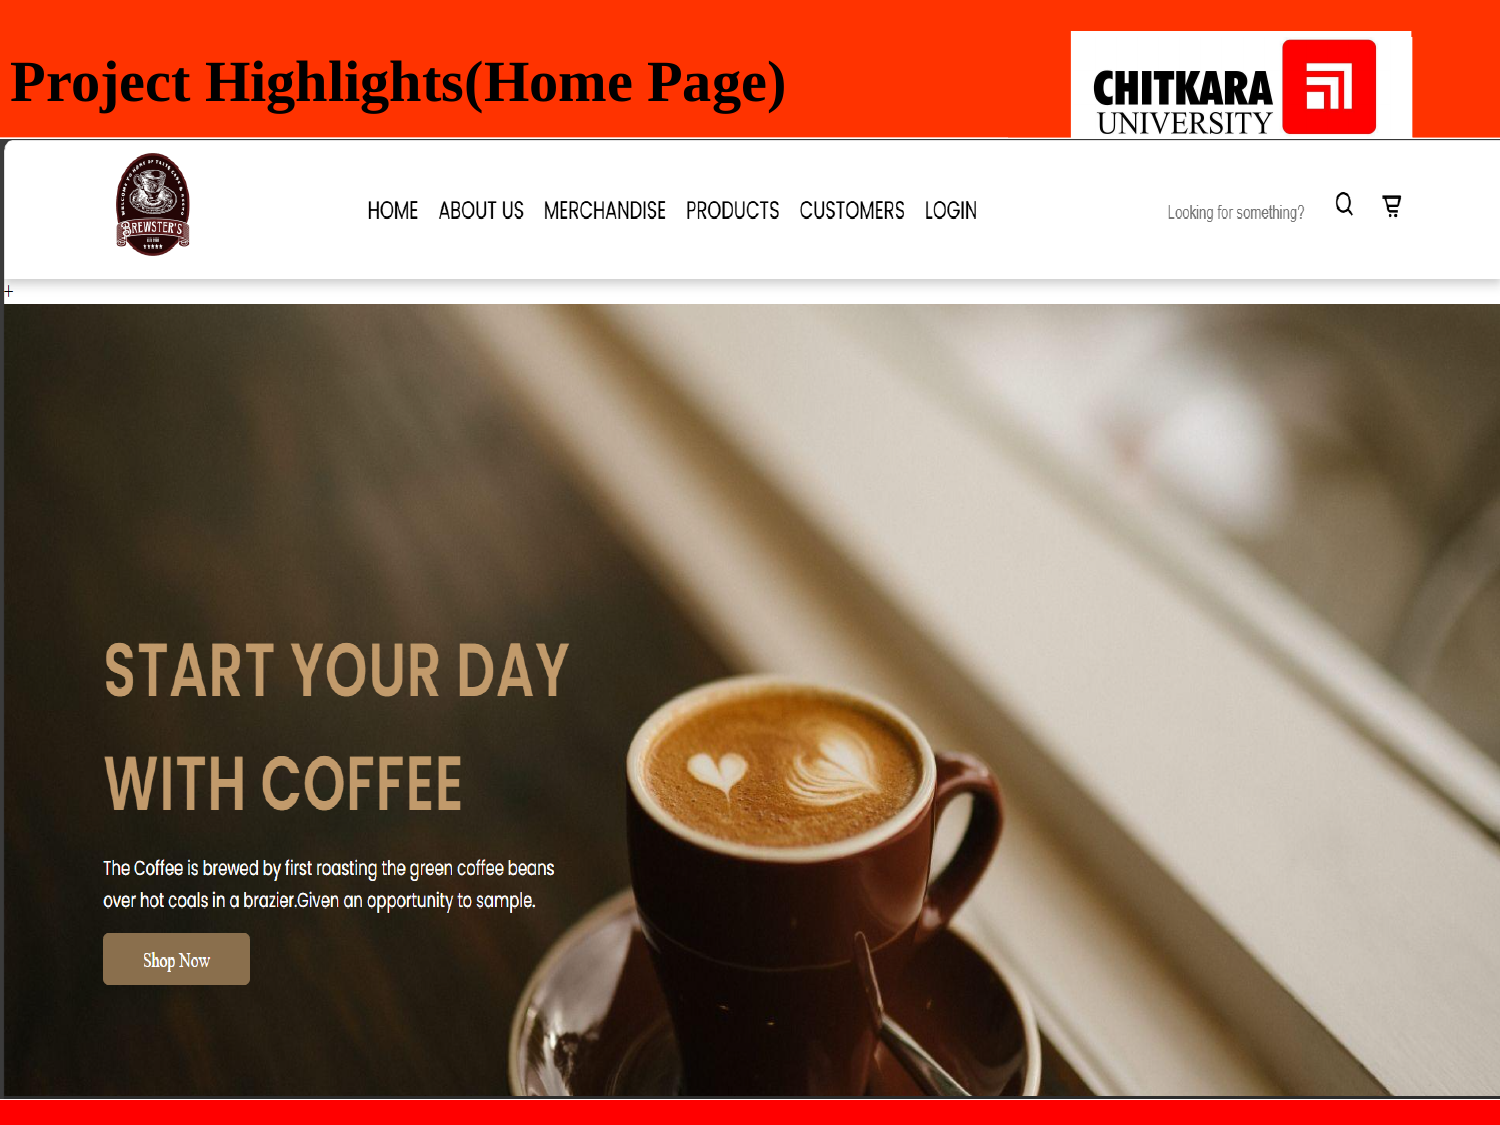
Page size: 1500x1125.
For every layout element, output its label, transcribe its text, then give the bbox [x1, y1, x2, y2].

picture [0, 37, 1500, 1099]
picture [1074, 37, 1391, 138]
title Project Highlights(Home Page) [0, 2, 850, 139]
